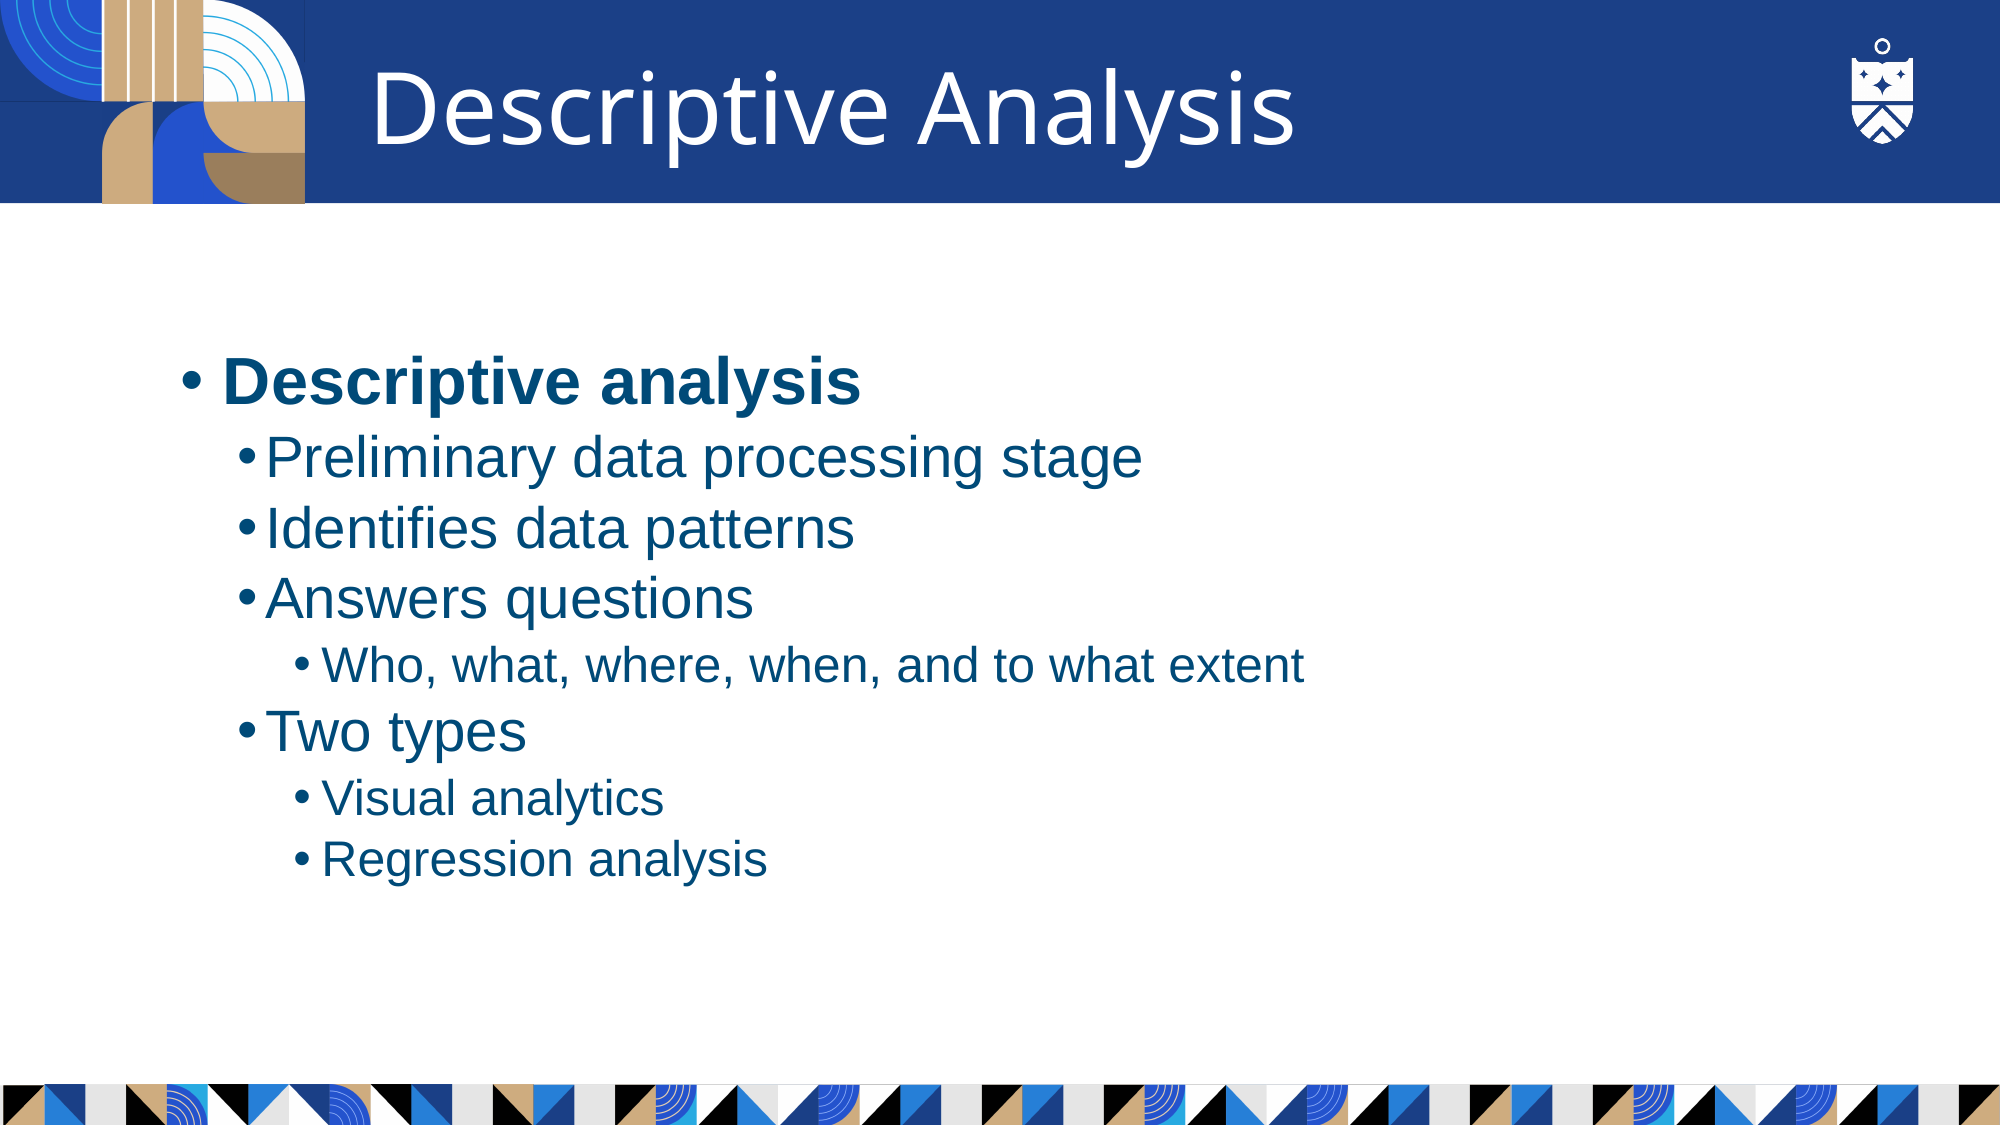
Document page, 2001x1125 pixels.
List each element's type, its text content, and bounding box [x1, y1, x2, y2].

picture [44, 1084, 2000, 1125]
title Descriptive Analysis [368, 56, 1783, 169]
text_box Descriptive analysis Preliminary data processing stage Identifies data patterns Answers questions Who, what, where, when, and to what extent Two types Visual analytics Regression analysis [166, 340, 1783, 896]
picture [1851, 38, 1933, 144]
picture [0, 0, 305, 204]
